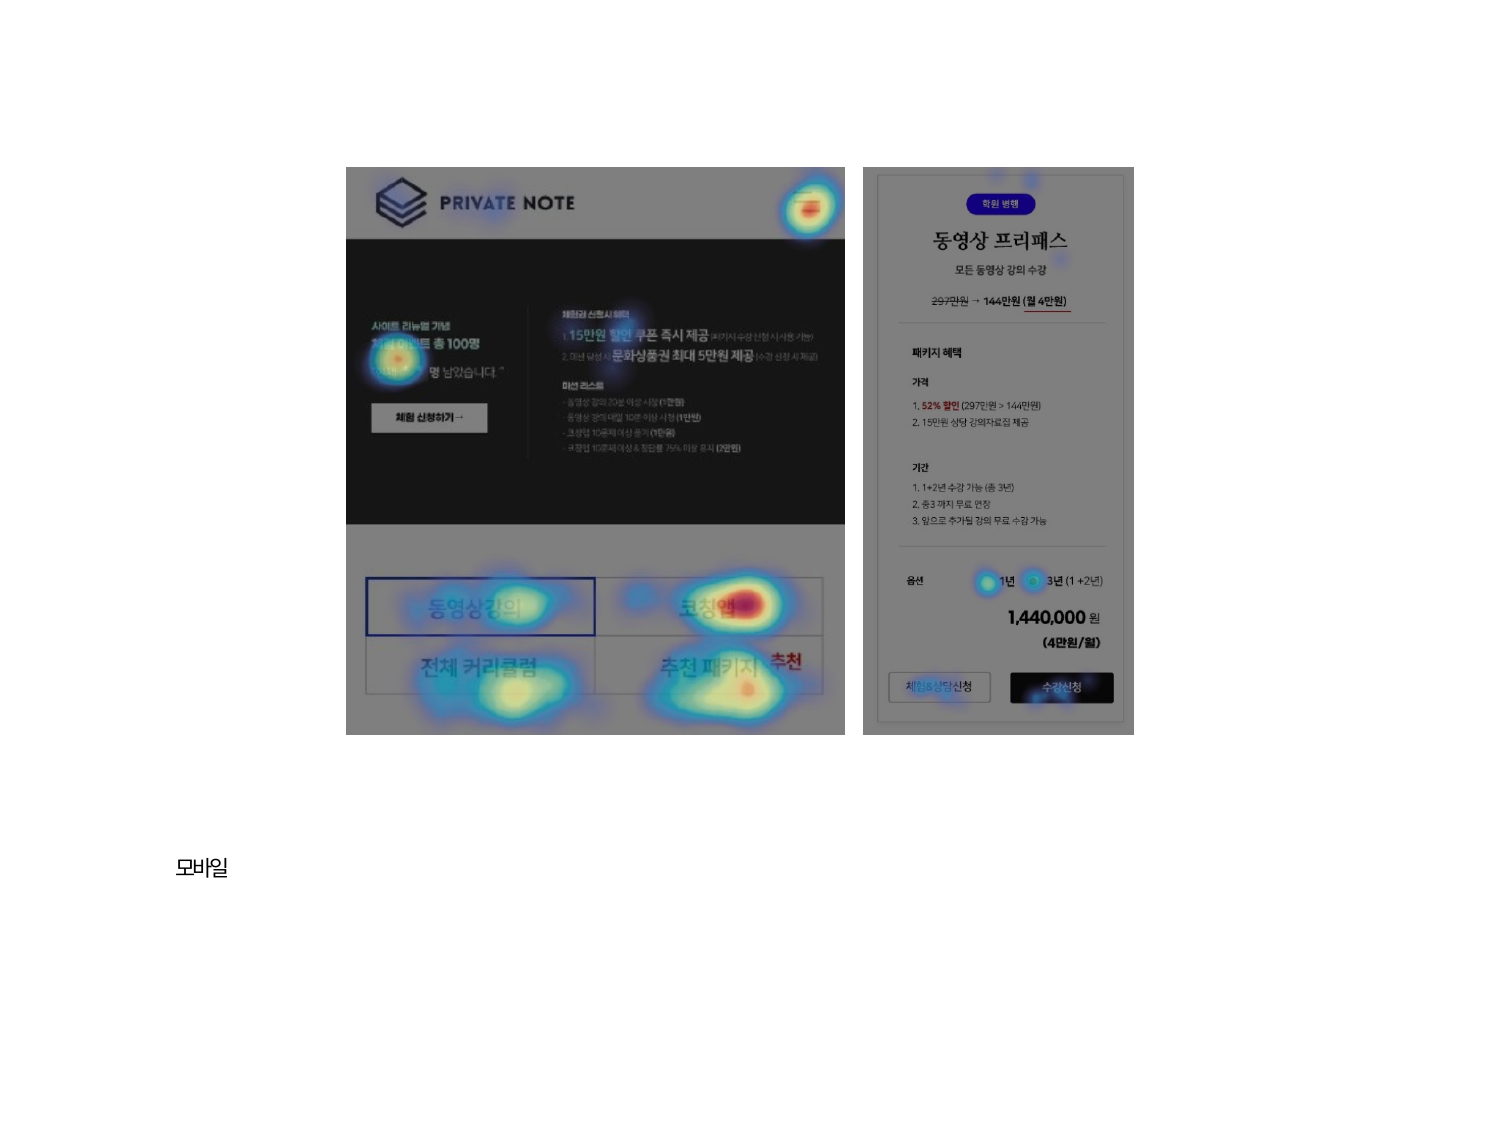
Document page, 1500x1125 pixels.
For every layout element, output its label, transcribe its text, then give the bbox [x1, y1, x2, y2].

picture [863, 167, 1134, 735]
picture [345, 167, 845, 735]
text_box 모바일 [160, 847, 245, 889]
